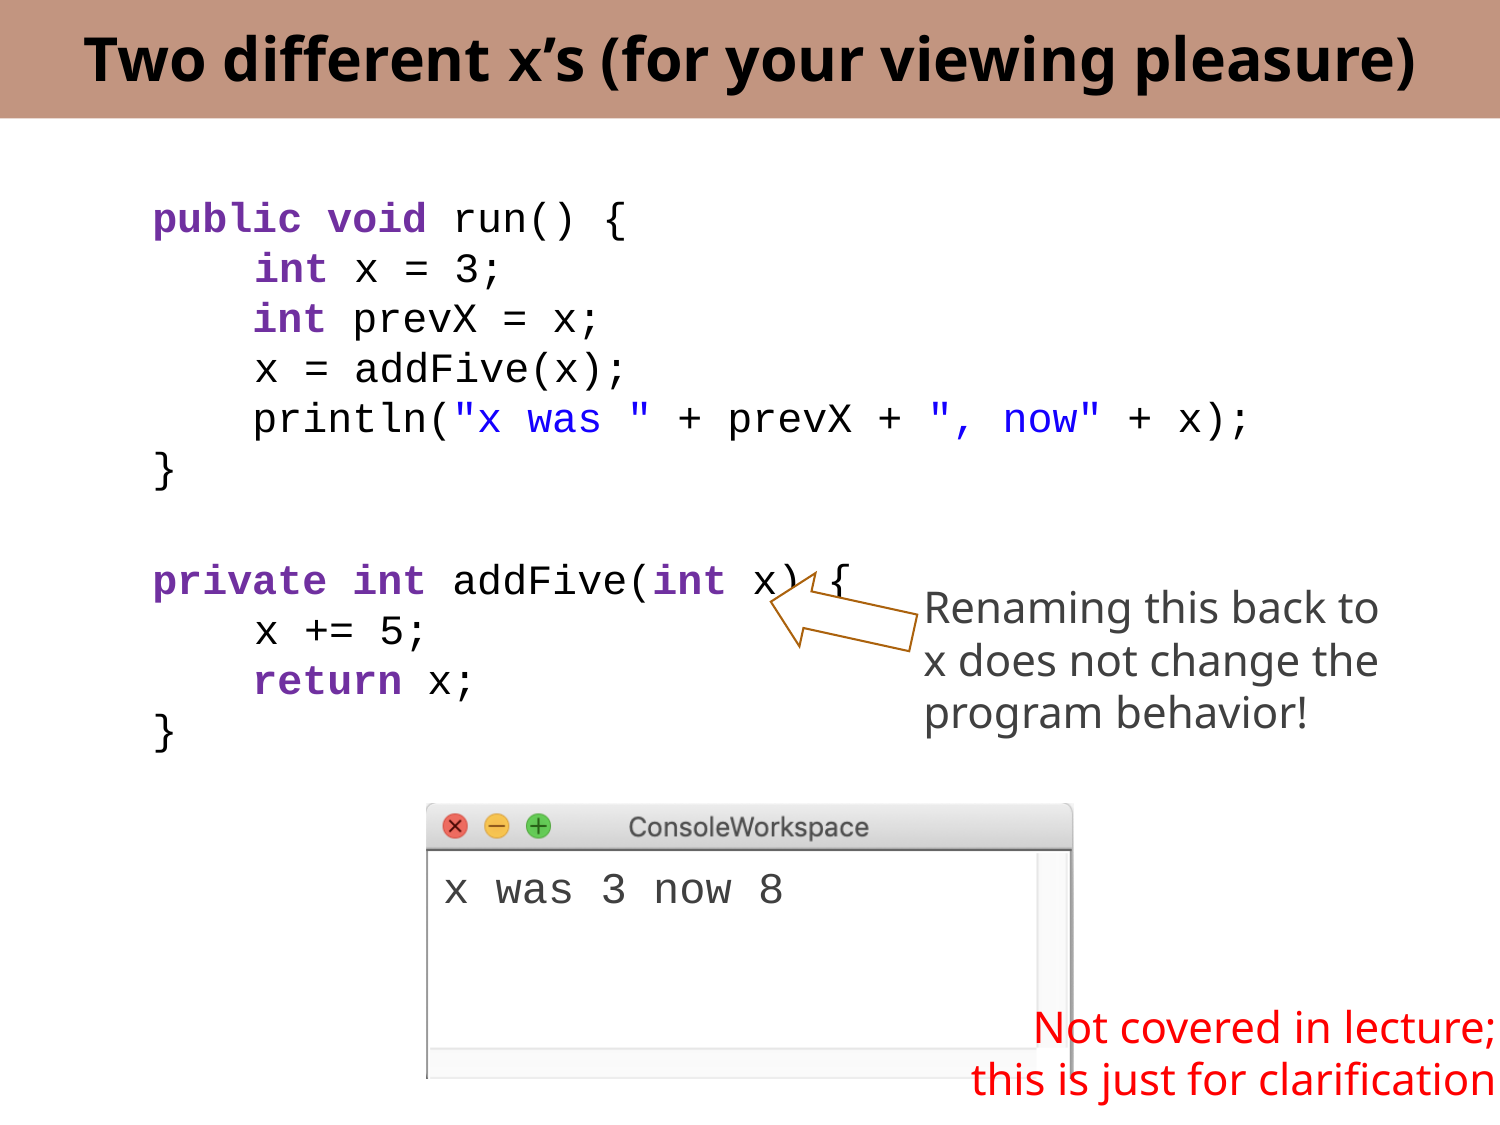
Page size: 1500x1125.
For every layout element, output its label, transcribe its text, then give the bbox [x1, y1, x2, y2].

text_box Not covered in lecture; this is just for clarification [956, 992, 1500, 1112]
text_box [770, 573, 918, 652]
picture [425, 803, 1075, 1080]
text_box public void run() { int x = 3; int prevX = x; x = addFive(x); println("x was " + prevX + ", now" + x); } [137, 183, 1388, 499]
text_box Renaming this back to x does not change the program behavior! [908, 572, 1396, 746]
text_box Two different x’s (for your viewing pleasure) [0, 0, 1500, 121]
text_box private int addFive(int x) { x += 5; return x; } [137, 545, 1388, 761]
